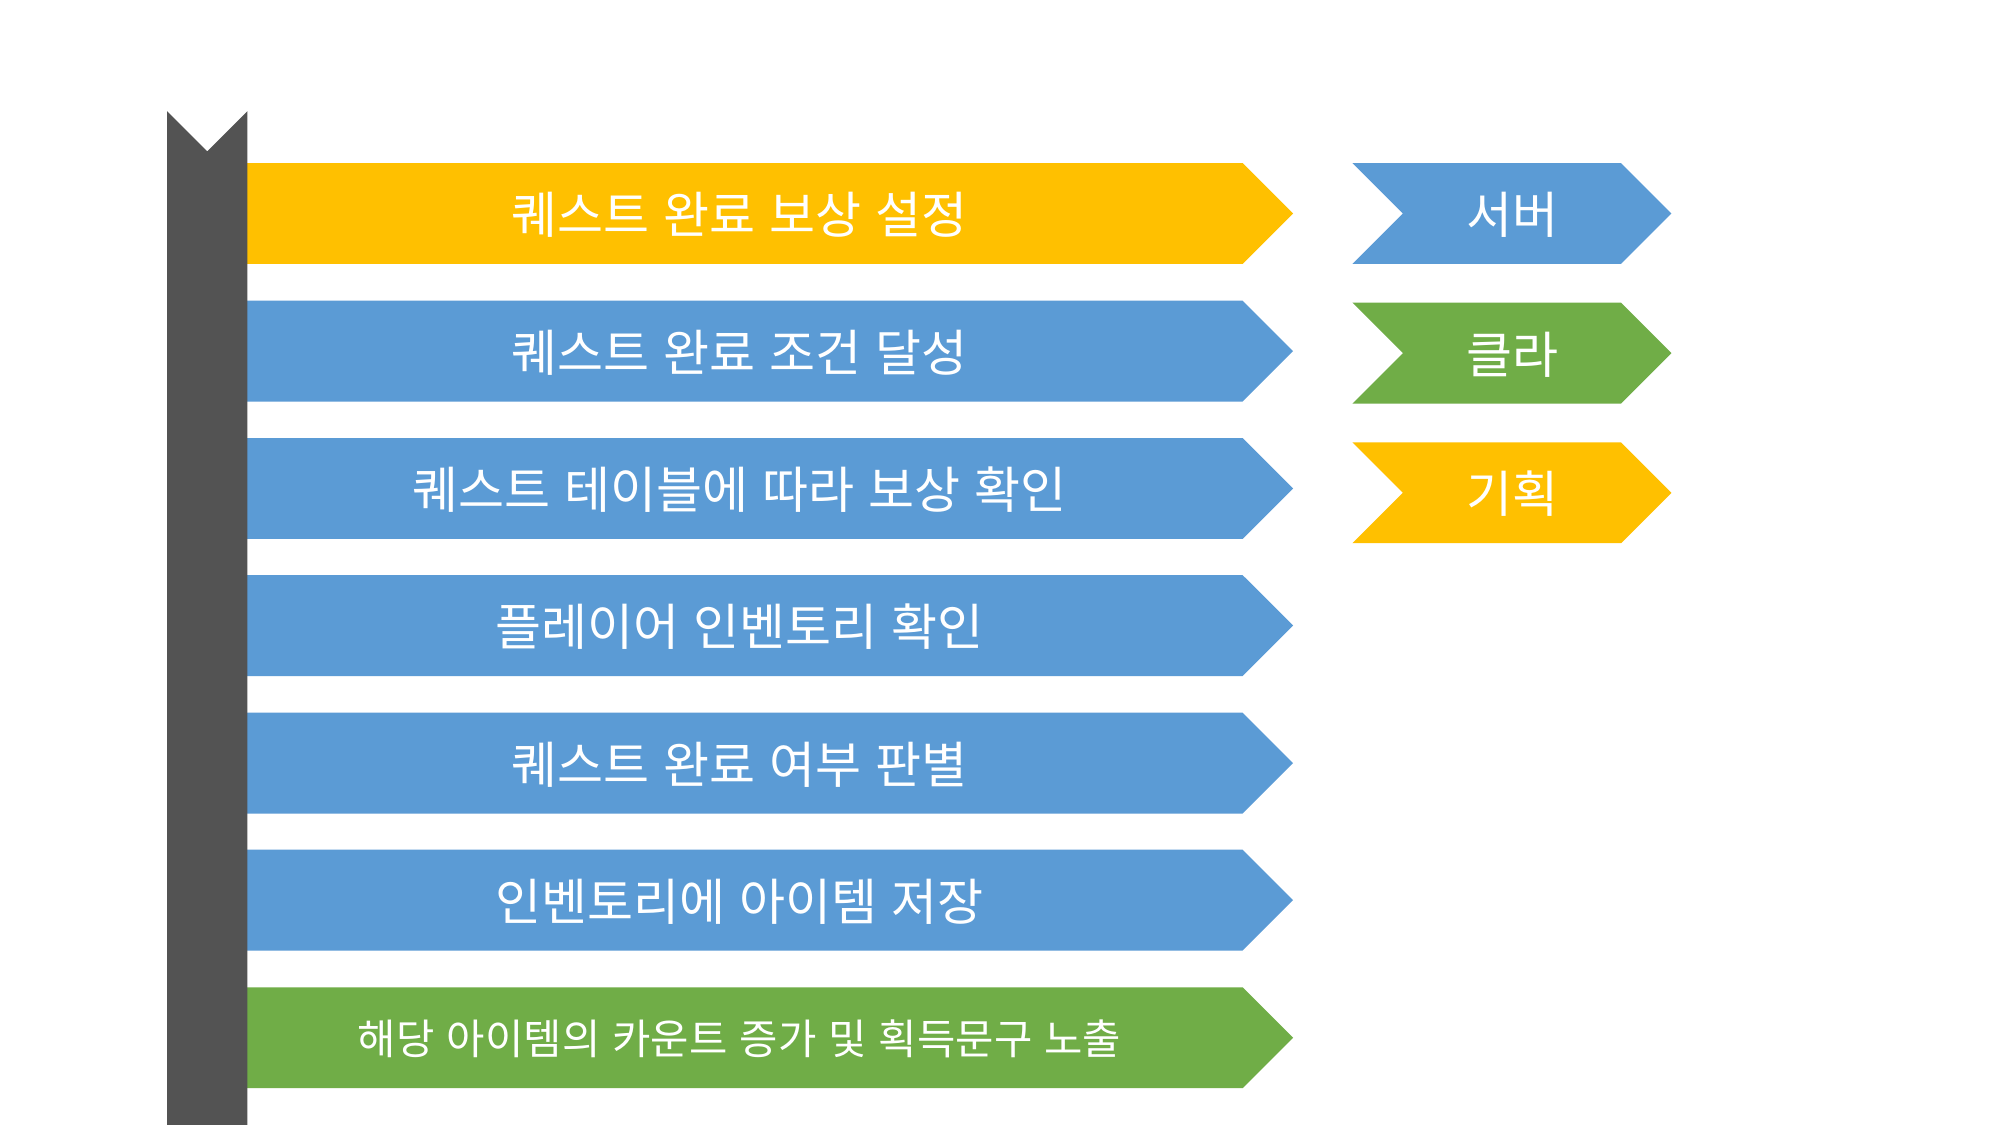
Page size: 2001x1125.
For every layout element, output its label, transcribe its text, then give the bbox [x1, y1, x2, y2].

text_box 클라 [1349, 301, 1673, 405]
text_box 퀘스트 완료 보상 설정 [249, 162, 1295, 266]
text_box 해당 아이템의 카운트 증가 및 획득문구 노출 [249, 986, 1295, 1090]
text_box 인벤토리에 아이템 저장 [249, 848, 1295, 952]
text_box 퀘스트 완료 조건 달성 [249, 299, 1295, 403]
text_box 퀘스트 완료 여부 판별 [249, 711, 1295, 815]
text_box [165, 108, 249, 1125]
text_box 플레이어 인벤토리 확인 [249, 574, 1295, 678]
text_box 서버 [1349, 162, 1673, 266]
text_box 퀘스트 테이블에 따라 보상 확인 [249, 437, 1295, 540]
text_box 기획 [1349, 441, 1673, 545]
